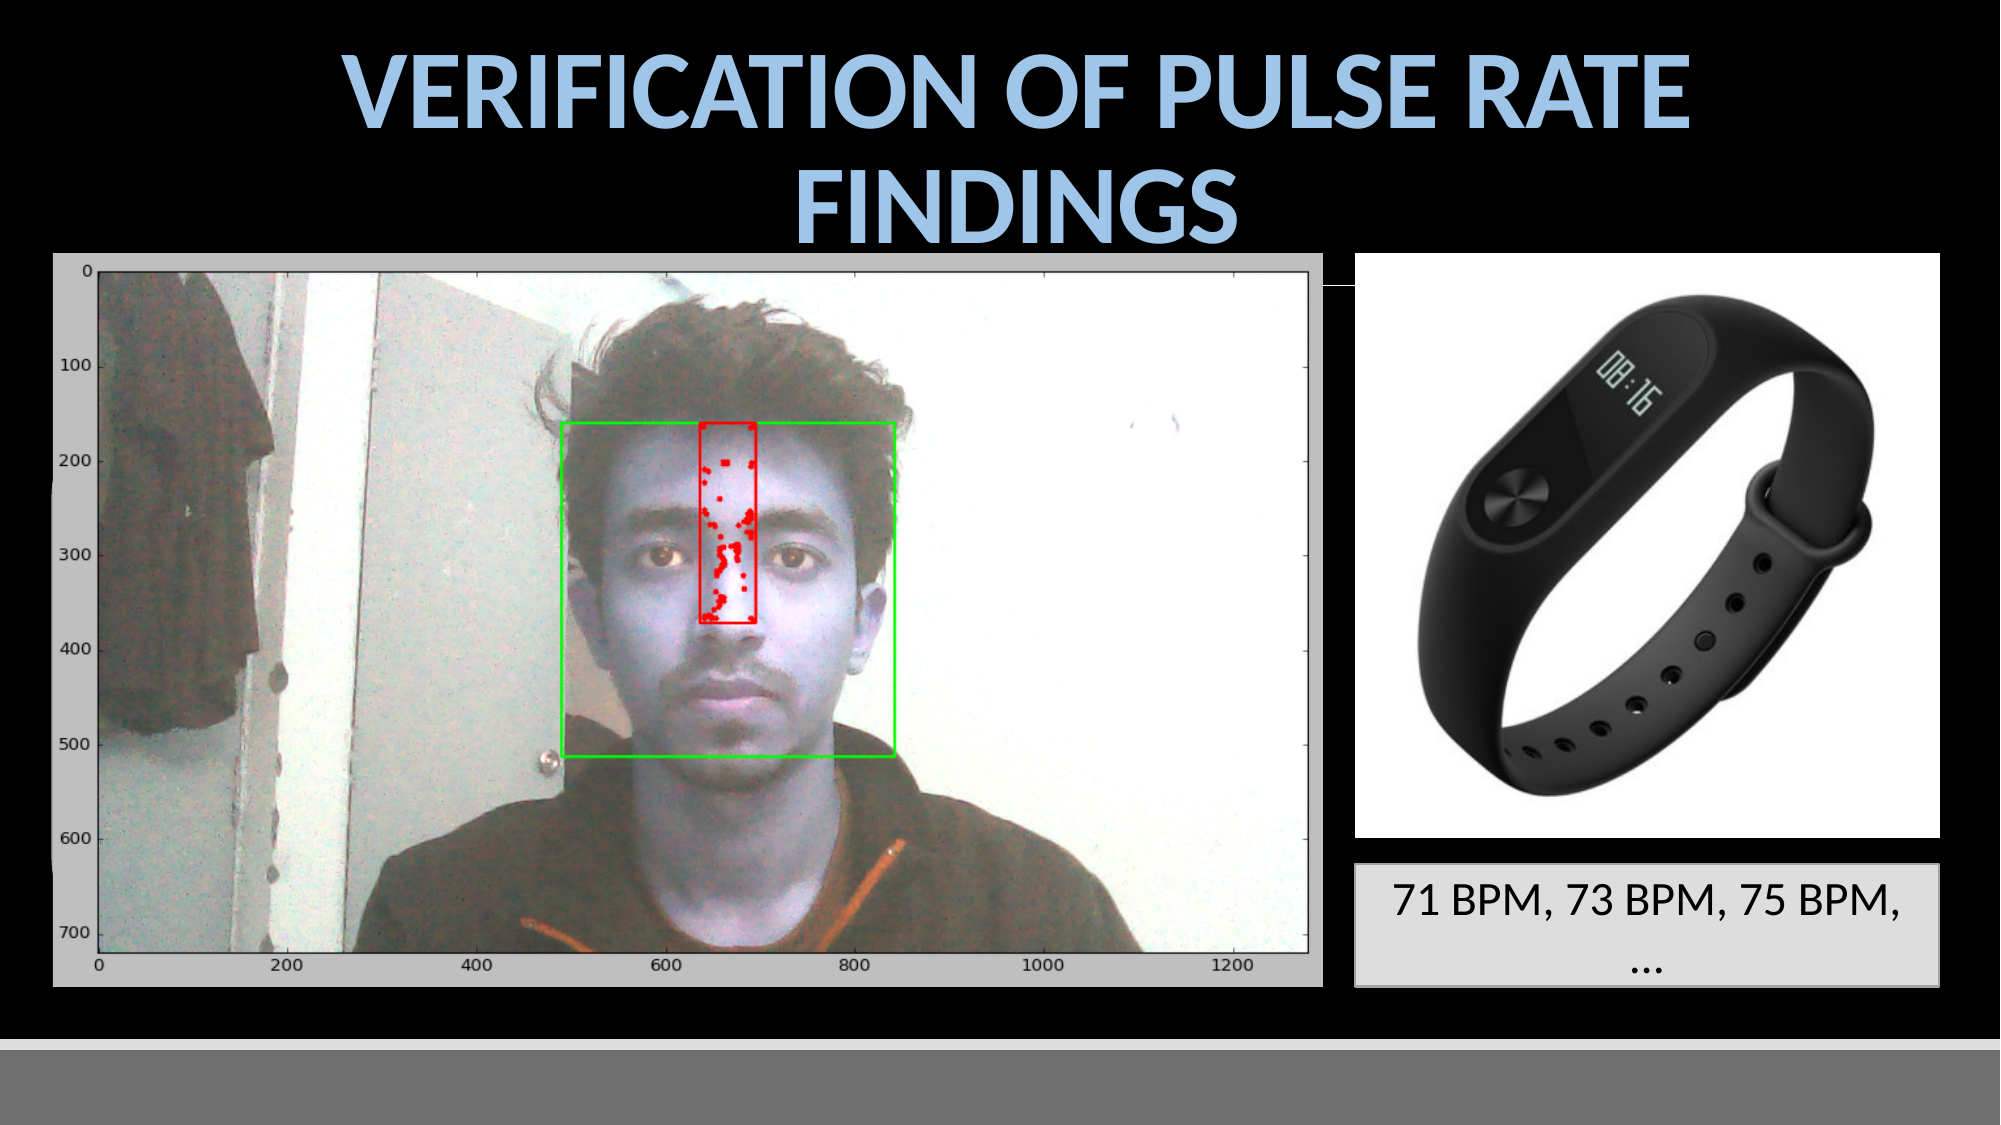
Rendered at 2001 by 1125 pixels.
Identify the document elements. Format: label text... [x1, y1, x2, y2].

text_box VERIFICATION OF PULSE RATE FINDINGS [192, 29, 1842, 191]
picture [52, 252, 1324, 988]
picture [1354, 252, 1940, 838]
text_box 71 BPM, 73 BPM, 75 BPM, … [1354, 863, 1940, 988]
